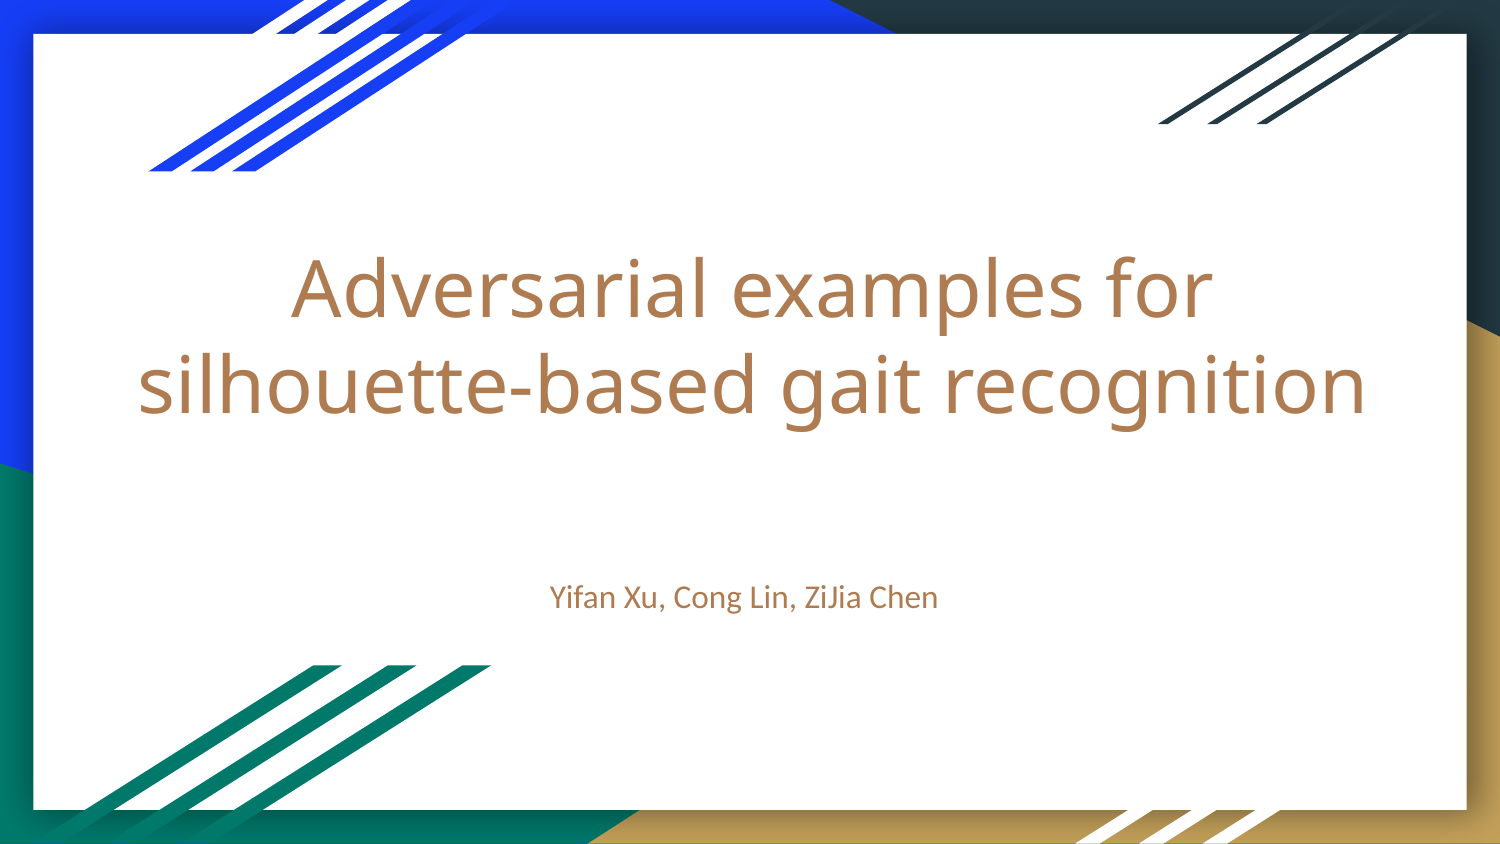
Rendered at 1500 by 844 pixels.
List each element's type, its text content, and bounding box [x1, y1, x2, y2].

title Adversarial examples for silhouette-based gait recognition [68, 300, 1438, 463]
subtitle Yifan Xu, Cong Lin, ZiJia Chen [304, 559, 1185, 646]
